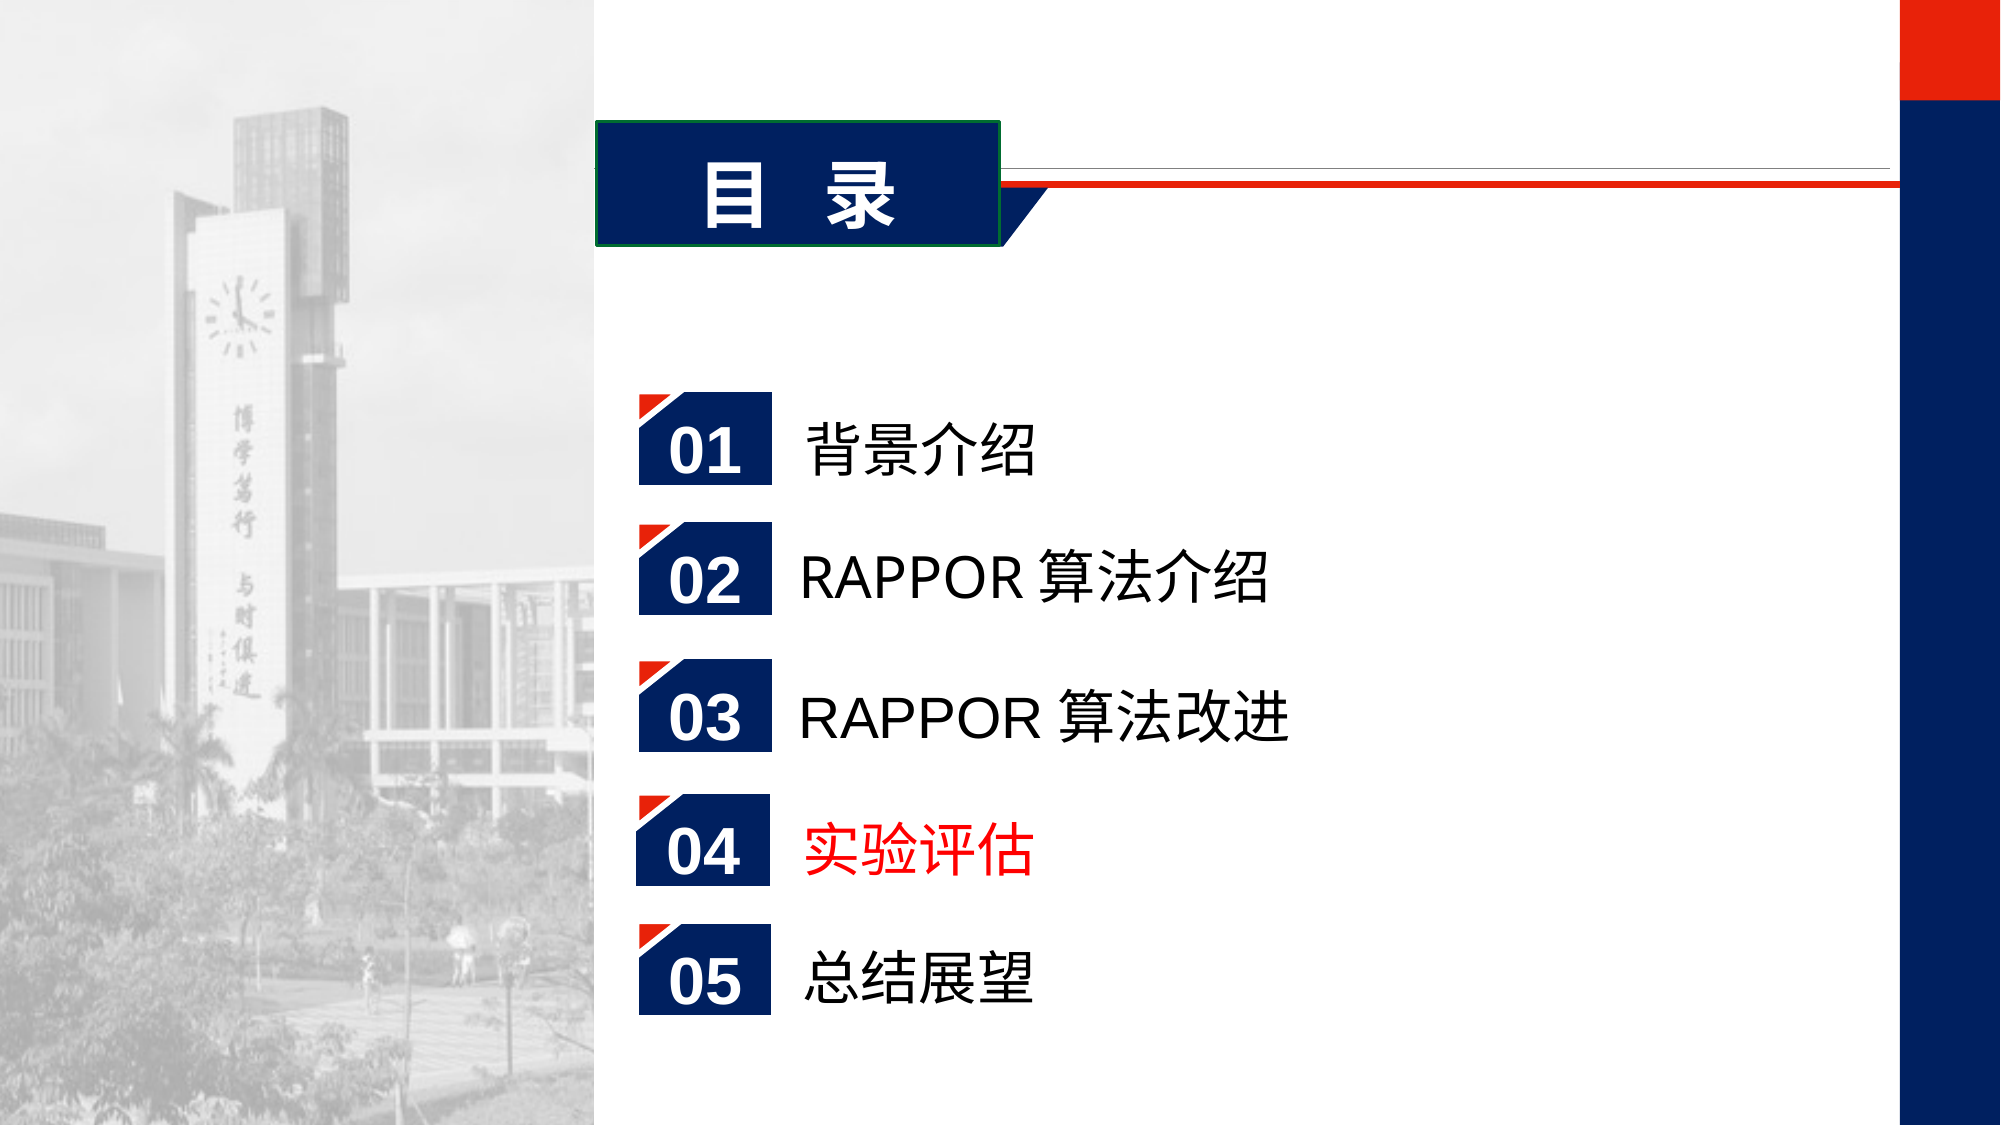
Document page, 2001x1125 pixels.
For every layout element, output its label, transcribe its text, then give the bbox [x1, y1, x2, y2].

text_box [636, 391, 1696, 481]
picture [0, 0, 594, 1125]
text_box 总结展望 [802, 927, 1694, 1012]
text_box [636, 658, 1869, 748]
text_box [636, 921, 805, 1011]
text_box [636, 521, 1869, 615]
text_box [596, 121, 1049, 247]
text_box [636, 792, 1784, 882]
